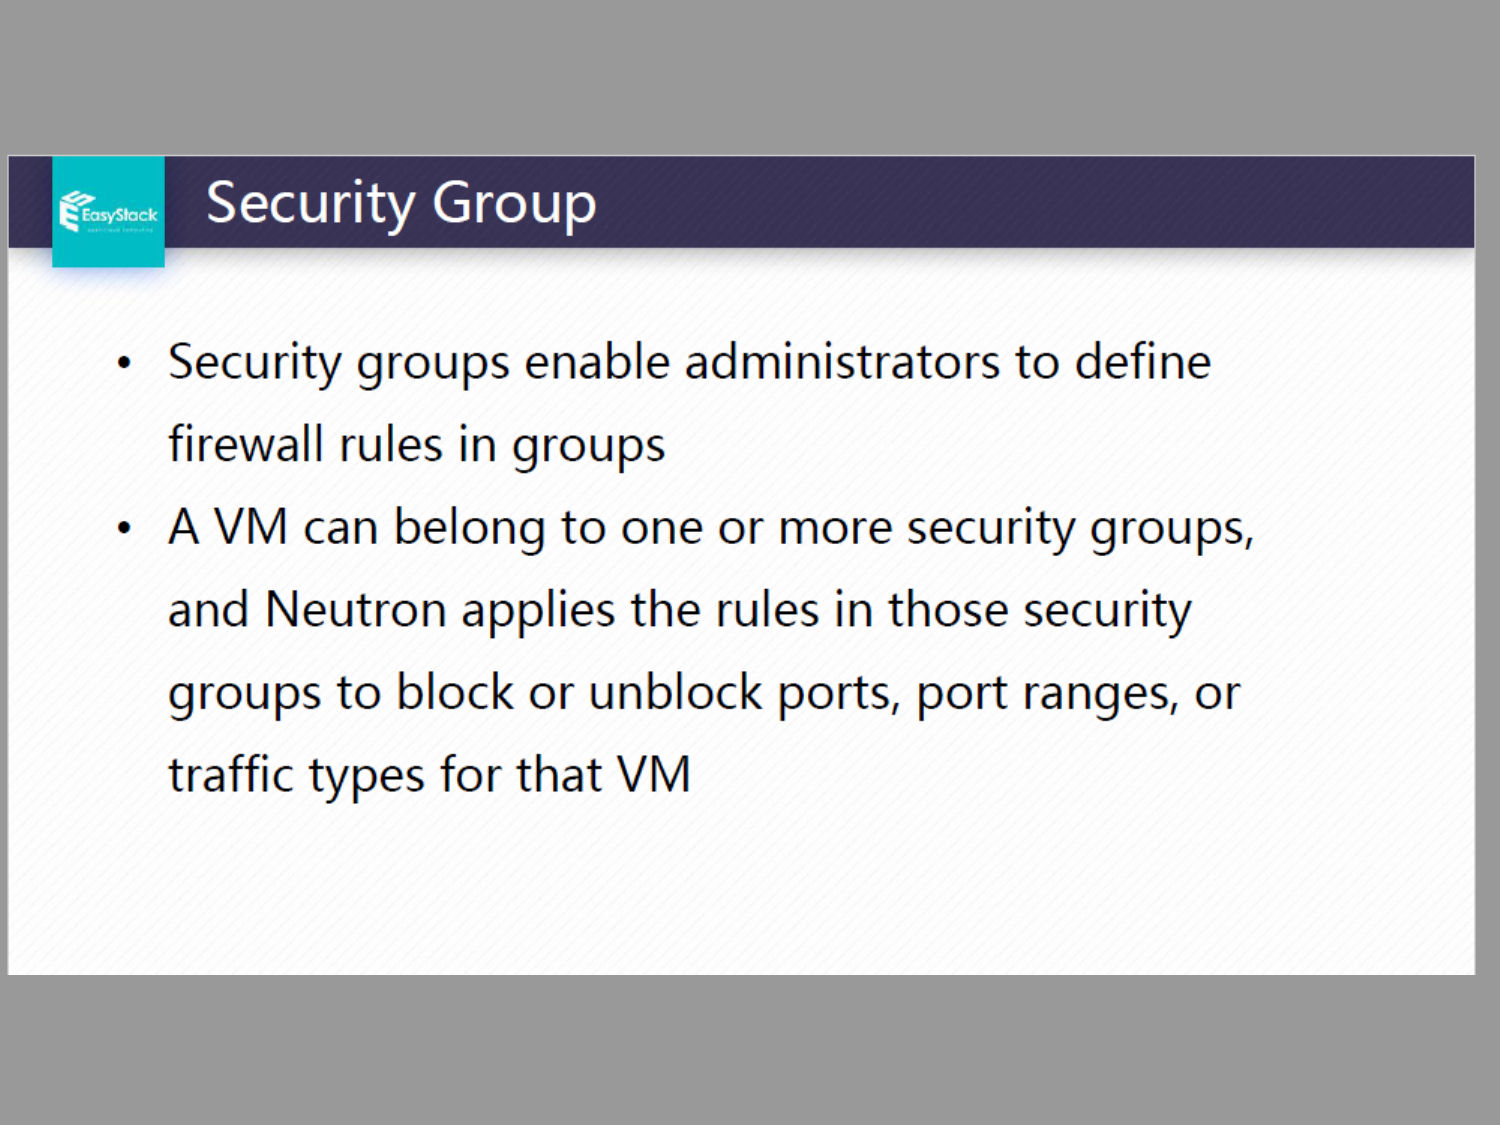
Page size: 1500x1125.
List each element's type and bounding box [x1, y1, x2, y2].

picture [0, 149, 1500, 976]
